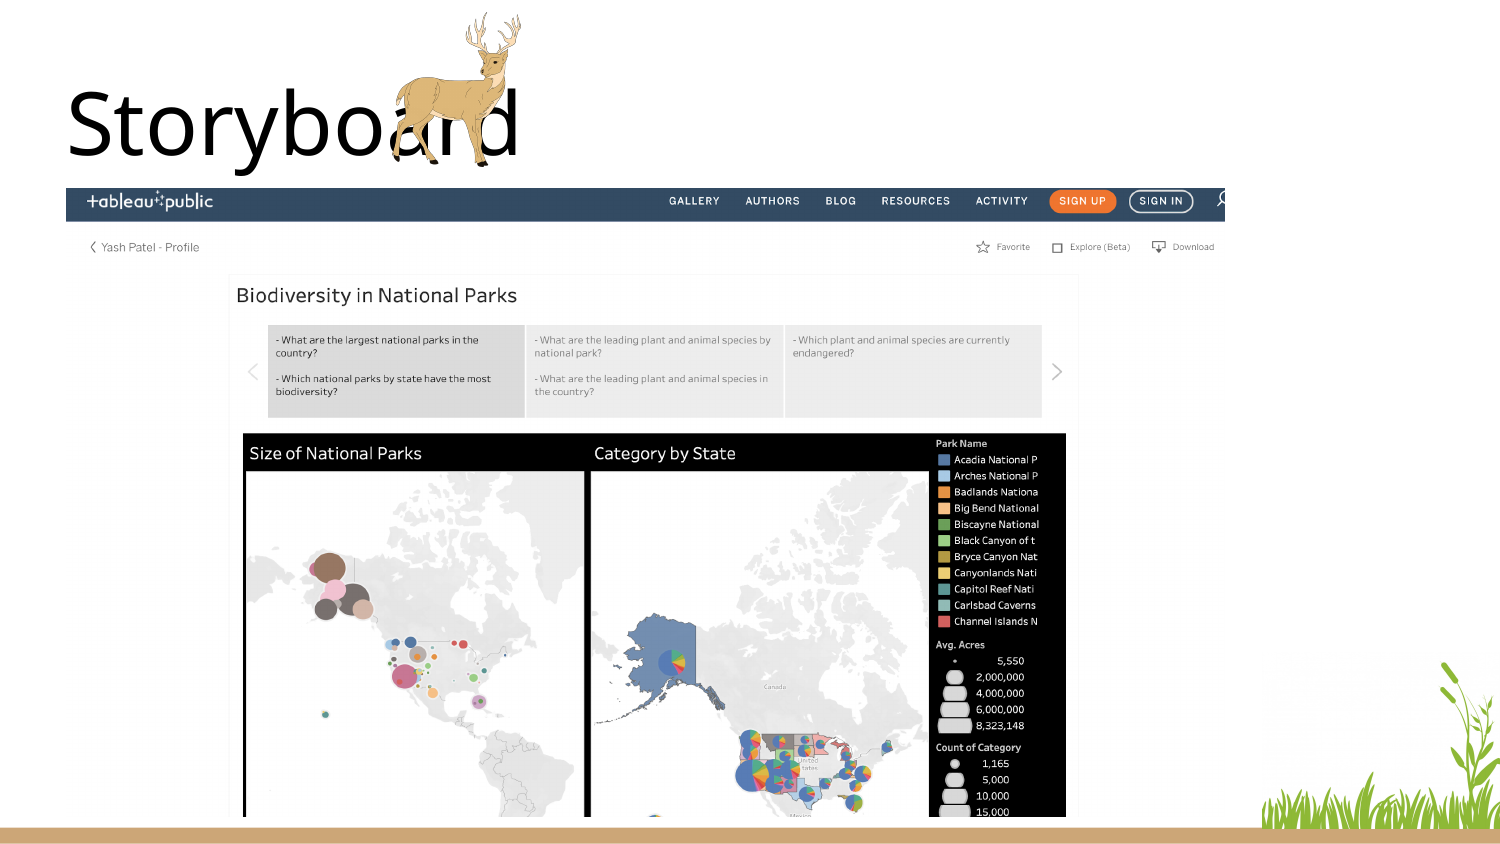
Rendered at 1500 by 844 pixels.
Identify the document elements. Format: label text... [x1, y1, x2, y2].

picture [392, 12, 521, 167]
picture [66, 187, 1225, 817]
picture [1261, 652, 1500, 829]
title Storyboard [51, 51, 1449, 189]
